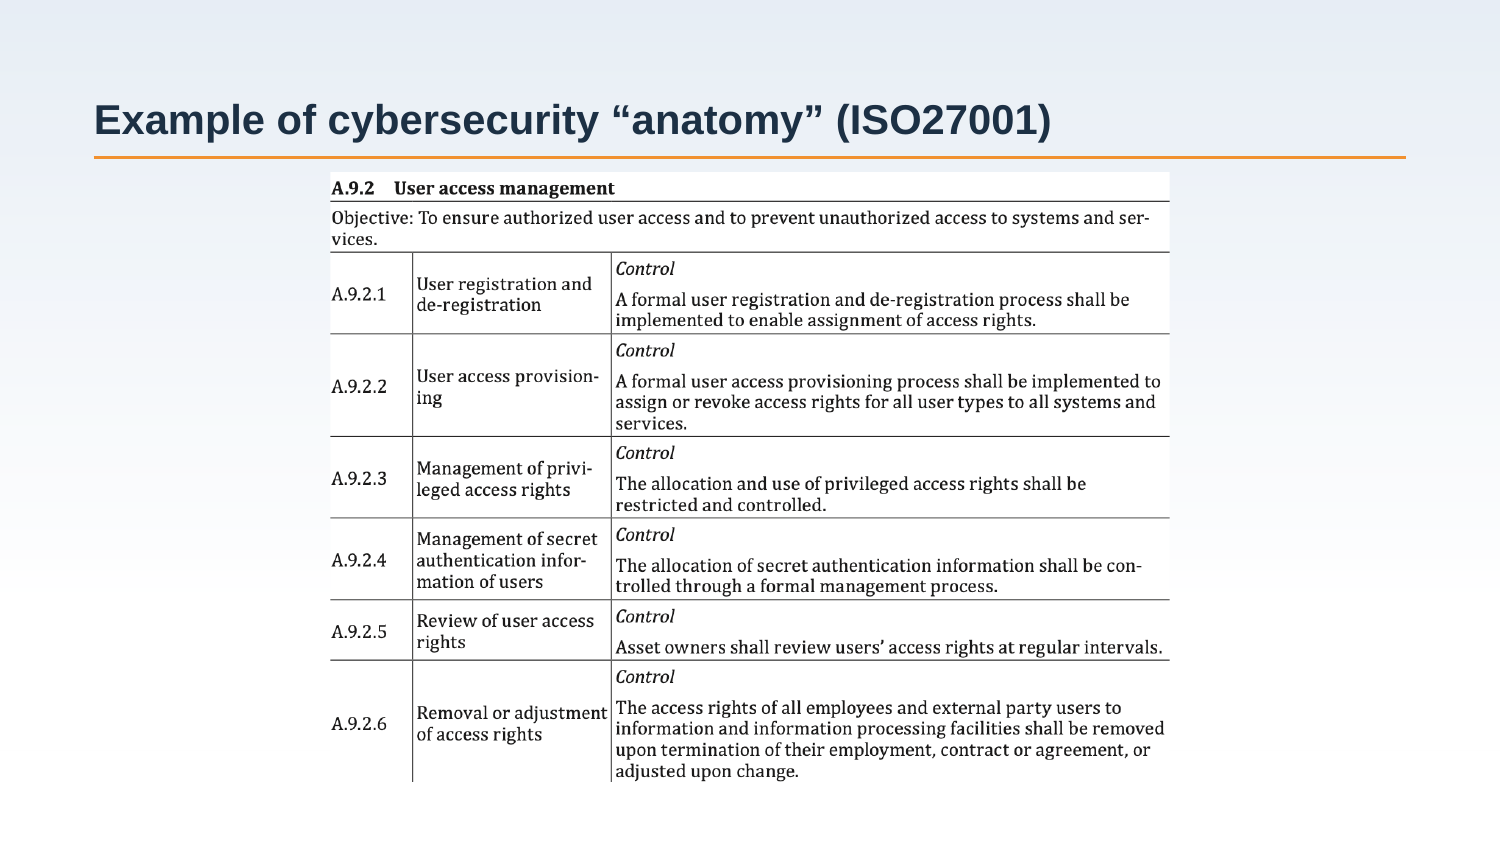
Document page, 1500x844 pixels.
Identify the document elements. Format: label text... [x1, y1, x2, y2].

picture [330, 171, 1170, 782]
title Example of cybersecurity “anatomy” (ISO27001) [93, 35, 1407, 144]
